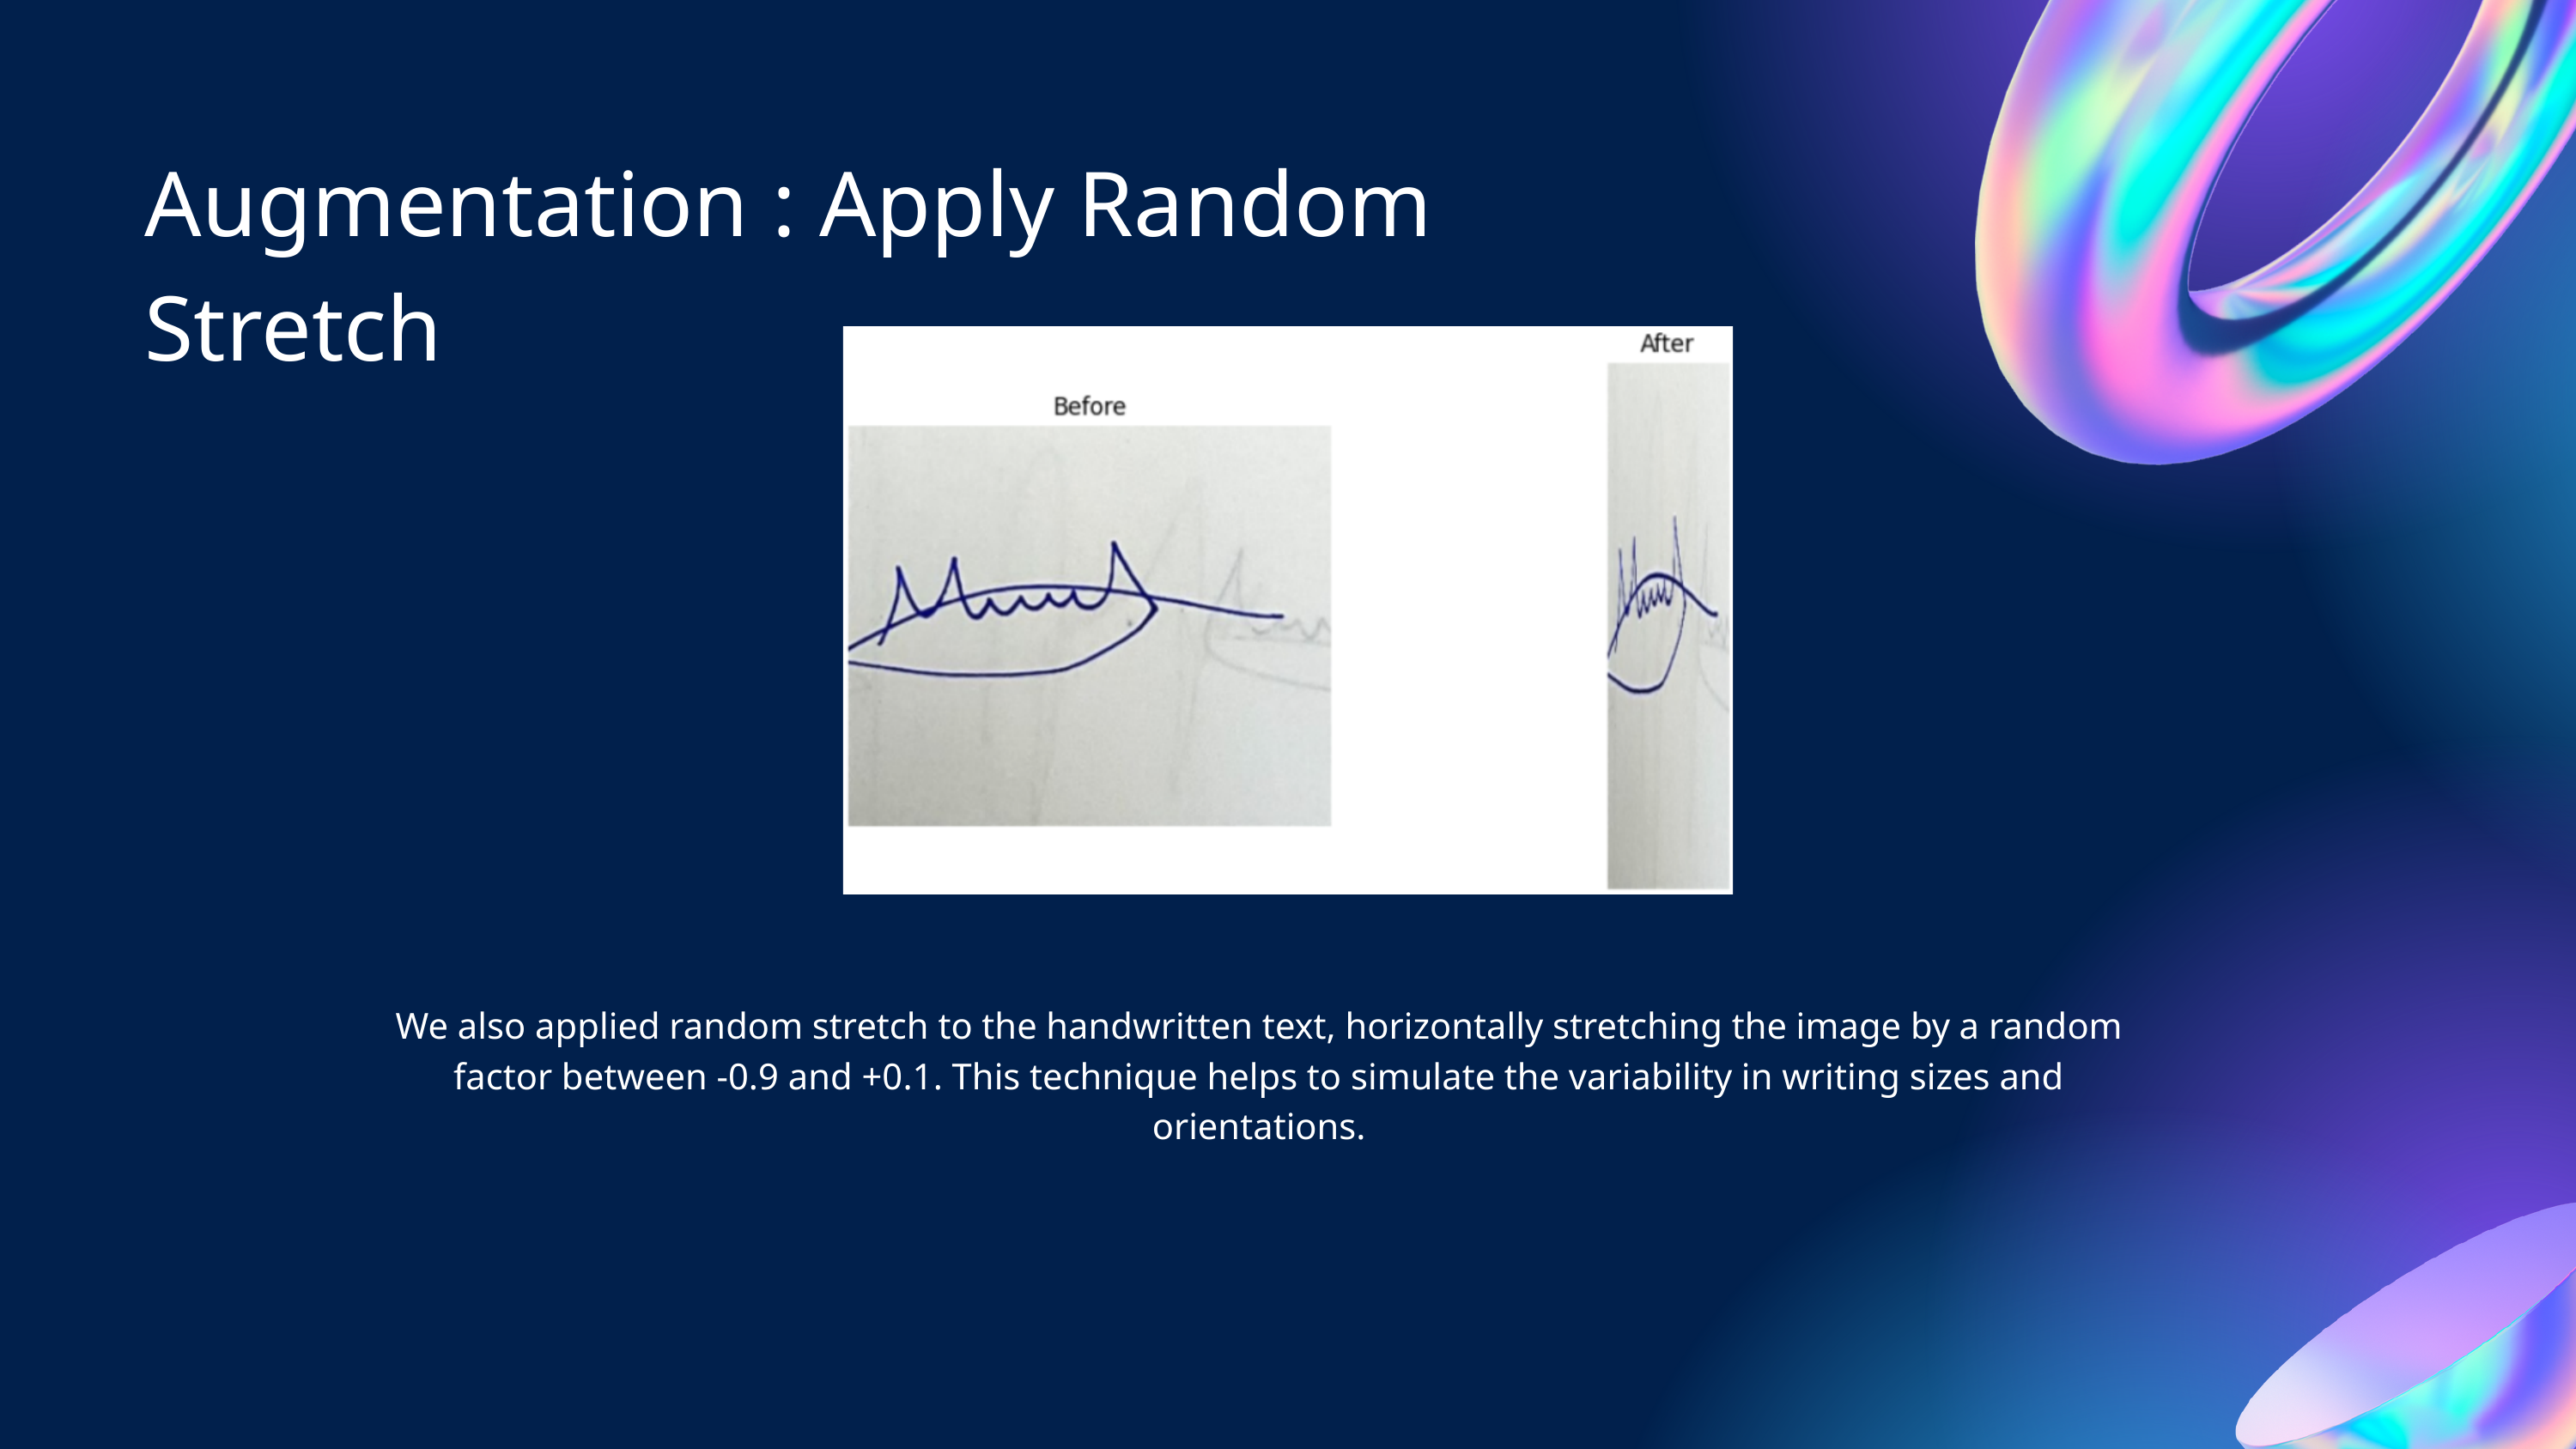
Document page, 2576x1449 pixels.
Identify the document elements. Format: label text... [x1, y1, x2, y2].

text_box [2214, 466, 2576, 676]
text_box [1974, 0, 2576, 466]
text_box [842, 326, 1734, 894]
text_box [1616, 0, 2214, 611]
text_box We also applied random stretch to the handwritten text, horizontally stretching the image by a random factor between -0.9 and +0.1. This technique helps to simulate the variability in writing sizes and orientations. [352, 996, 2166, 1147]
text_box [1866, 676, 2576, 1052]
text_box [1534, 1052, 2576, 1449]
text_box Augmentation : Apply Random Stretch [144, 128, 1713, 379]
text_box [2235, 1202, 2576, 1449]
